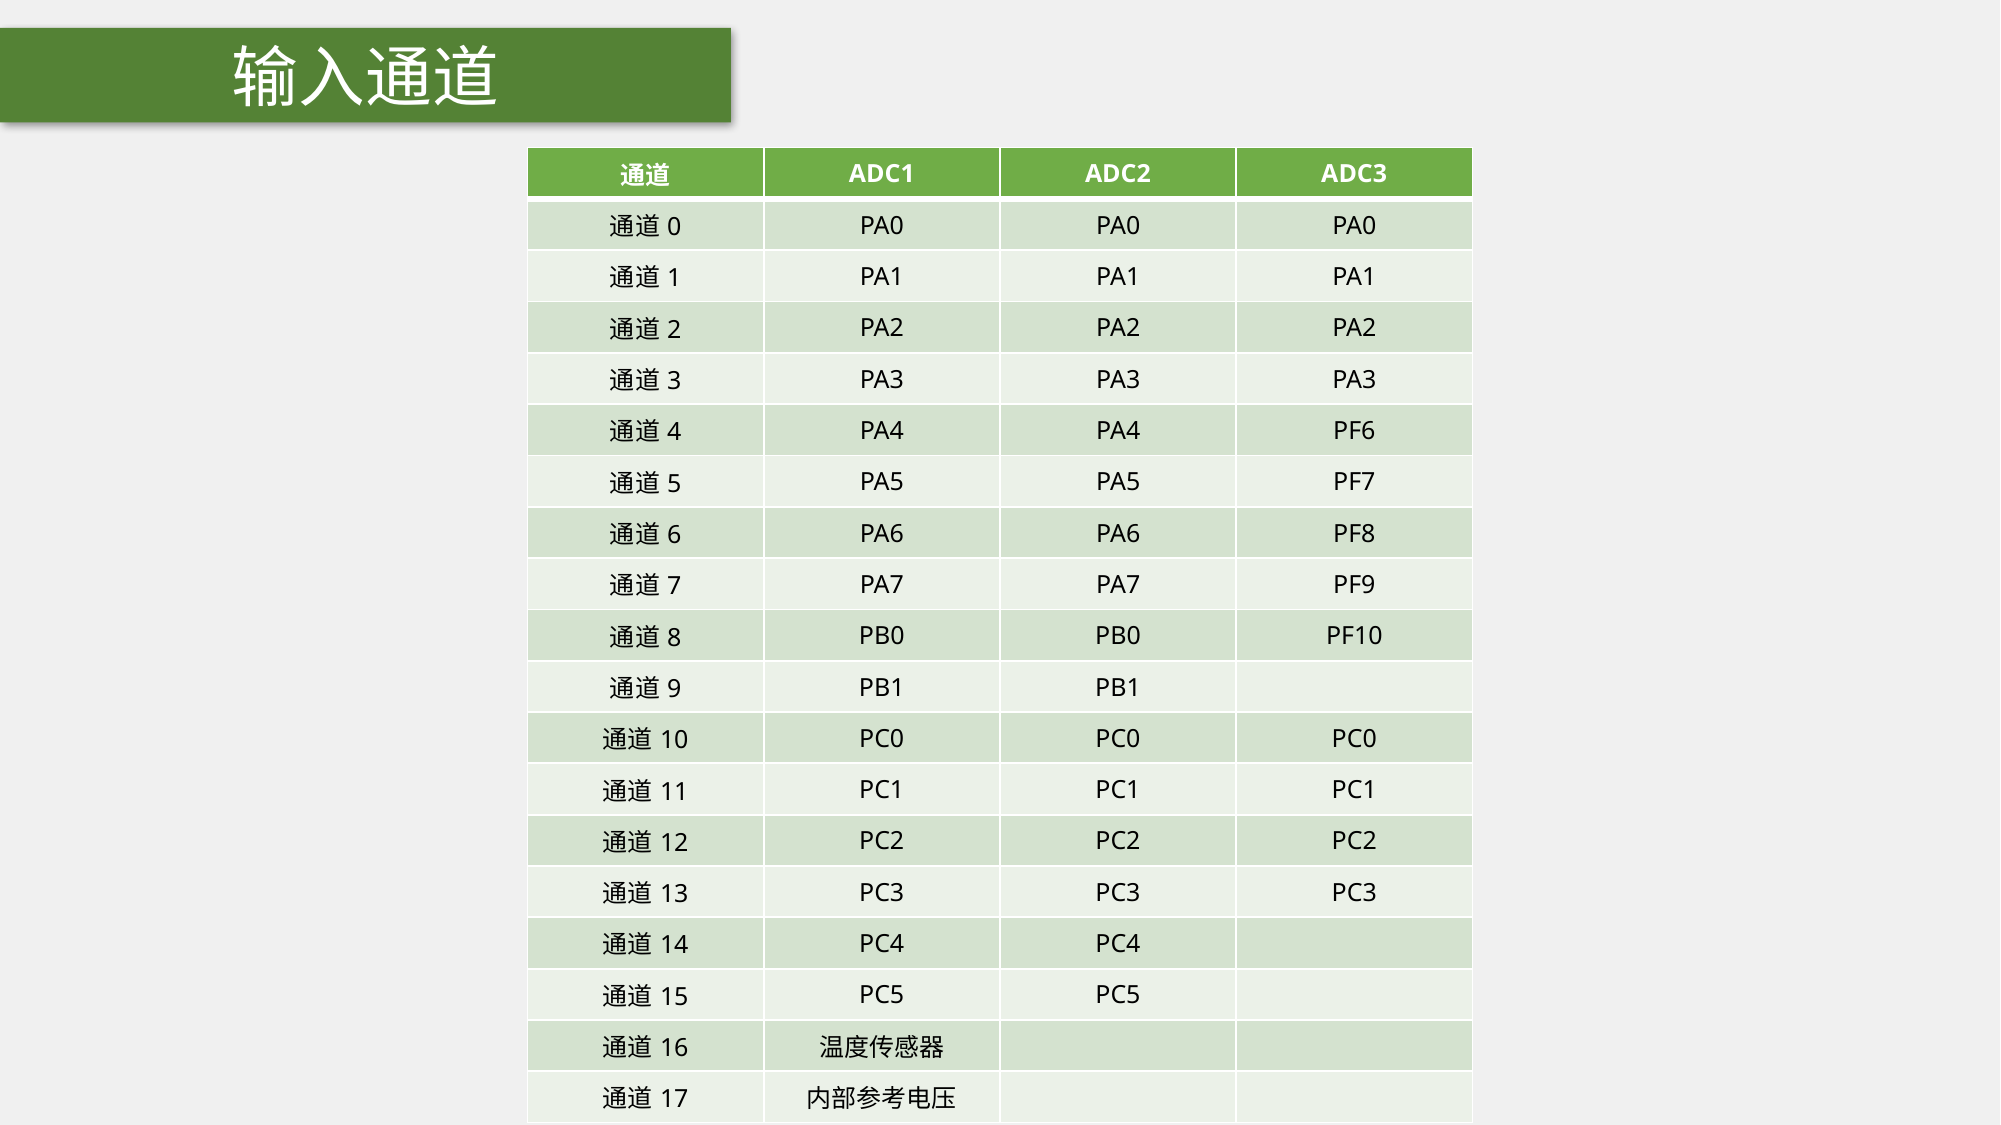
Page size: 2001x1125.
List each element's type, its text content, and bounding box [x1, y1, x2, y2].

table_cell PA7 [765, 559, 999, 609]
table_cell PF7 [1237, 456, 1472, 506]
table_cell PB1 [765, 662, 999, 711]
table_cell PA1 [1001, 251, 1235, 301]
table_cell PC3 [765, 867, 999, 916]
table_cell PC2 [1237, 816, 1472, 865]
table_cell [1001, 1072, 1235, 1122]
table_cell PA3 [1237, 354, 1472, 403]
text_box 输入通道 [0, 27, 732, 123]
table_cell PC2 [1001, 816, 1235, 865]
table_cell [1237, 1021, 1472, 1070]
table_cell PC3 [1237, 867, 1472, 916]
table_cell 温度传感器 [765, 1021, 999, 1070]
table_cell PA1 [1237, 251, 1472, 301]
table_cell 通道17 [528, 1072, 763, 1122]
table_cell PA0 [765, 202, 999, 249]
table_cell [1237, 970, 1472, 1019]
table_cell 通道3 [528, 354, 763, 403]
table_header ADC1 [765, 148, 999, 196]
table_cell PB0 [765, 610, 999, 660]
table_cell 通道13 [528, 867, 763, 916]
table_cell PF10 [1237, 610, 1472, 660]
table_cell PC5 [765, 970, 999, 1019]
table_cell 通道15 [528, 970, 763, 1019]
table_cell 通道0 [528, 202, 763, 249]
table_cell 通道7 [528, 559, 763, 609]
table_cell 通道16 [528, 1021, 763, 1070]
table_cell PC2 [765, 816, 999, 865]
table_cell 通道12 [528, 816, 763, 865]
table_cell PA5 [765, 456, 999, 506]
table_cell [1237, 662, 1472, 711]
table_cell 通道14 [528, 918, 763, 968]
table_cell PB0 [1001, 610, 1235, 660]
table_cell PA0 [1001, 202, 1235, 249]
table_cell 内部参考电压 [765, 1072, 999, 1122]
table_cell PC3 [1001, 867, 1235, 916]
table_cell PC4 [765, 918, 999, 968]
table_cell PA5 [1001, 456, 1235, 506]
table_cell 通道1 [528, 251, 763, 301]
table_cell [1001, 1021, 1235, 1070]
table_cell PC1 [1237, 764, 1472, 814]
table_cell 通道11 [528, 764, 763, 814]
table_cell PA6 [765, 508, 999, 557]
table_cell PA1 [765, 251, 999, 301]
table_header ADC3 [1237, 148, 1472, 196]
table_cell [1237, 918, 1472, 968]
table_cell PA2 [1001, 302, 1235, 352]
table_cell PA2 [765, 302, 999, 352]
table_cell PA7 [1001, 559, 1235, 609]
table_cell PA4 [1001, 405, 1235, 455]
table_cell PF9 [1237, 559, 1472, 609]
table_cell PC0 [1001, 713, 1235, 762]
table_cell PC1 [765, 764, 999, 814]
table_cell 通道4 [528, 405, 763, 455]
table_header ADC2 [1001, 148, 1235, 196]
table_cell PA4 [765, 405, 999, 455]
table_cell 通道8 [528, 610, 763, 660]
table_cell 通道6 [528, 508, 763, 557]
table_header 通道 [528, 148, 763, 196]
table_cell 通道2 [528, 302, 763, 352]
table_cell PB1 [1001, 662, 1235, 711]
table_cell PC0 [1237, 713, 1472, 762]
table_cell PA3 [1001, 354, 1235, 403]
table_cell [1237, 1072, 1472, 1122]
table_cell PA6 [1001, 508, 1235, 557]
table_cell PC0 [765, 713, 999, 762]
table_cell PA3 [765, 354, 999, 403]
table_cell PF6 [1237, 405, 1472, 455]
table_cell PA2 [1237, 302, 1472, 352]
table_cell 通道5 [528, 456, 763, 506]
table_cell PC4 [1001, 918, 1235, 968]
table_cell PA0 [1237, 202, 1472, 249]
table_cell PF8 [1237, 508, 1472, 557]
table_cell PC5 [1001, 970, 1235, 1019]
table_cell 通道10 [528, 713, 763, 762]
table_cell PC1 [1001, 764, 1235, 814]
table_cell 通道9 [528, 662, 763, 711]
